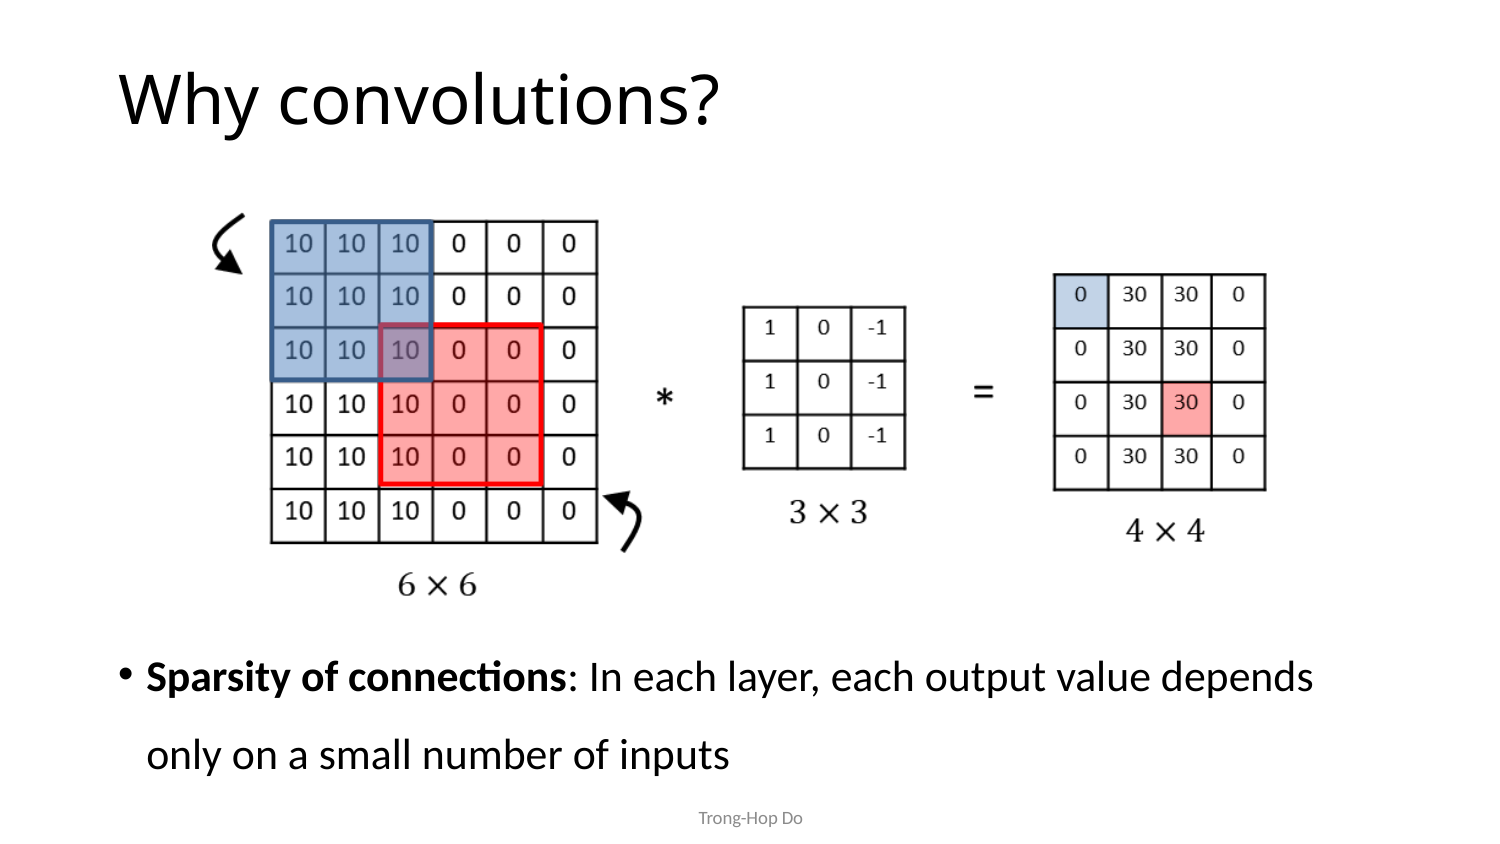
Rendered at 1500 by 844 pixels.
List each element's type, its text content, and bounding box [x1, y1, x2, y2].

picture [212, 212, 1268, 608]
title Why convolutions? [103, 44, 1397, 160]
list Sparsity of connections: In each layer, each output value depends only on a small number of inputs [103, 613, 1397, 822]
footer Trong-Hop Do [496, 782, 1004, 827]
